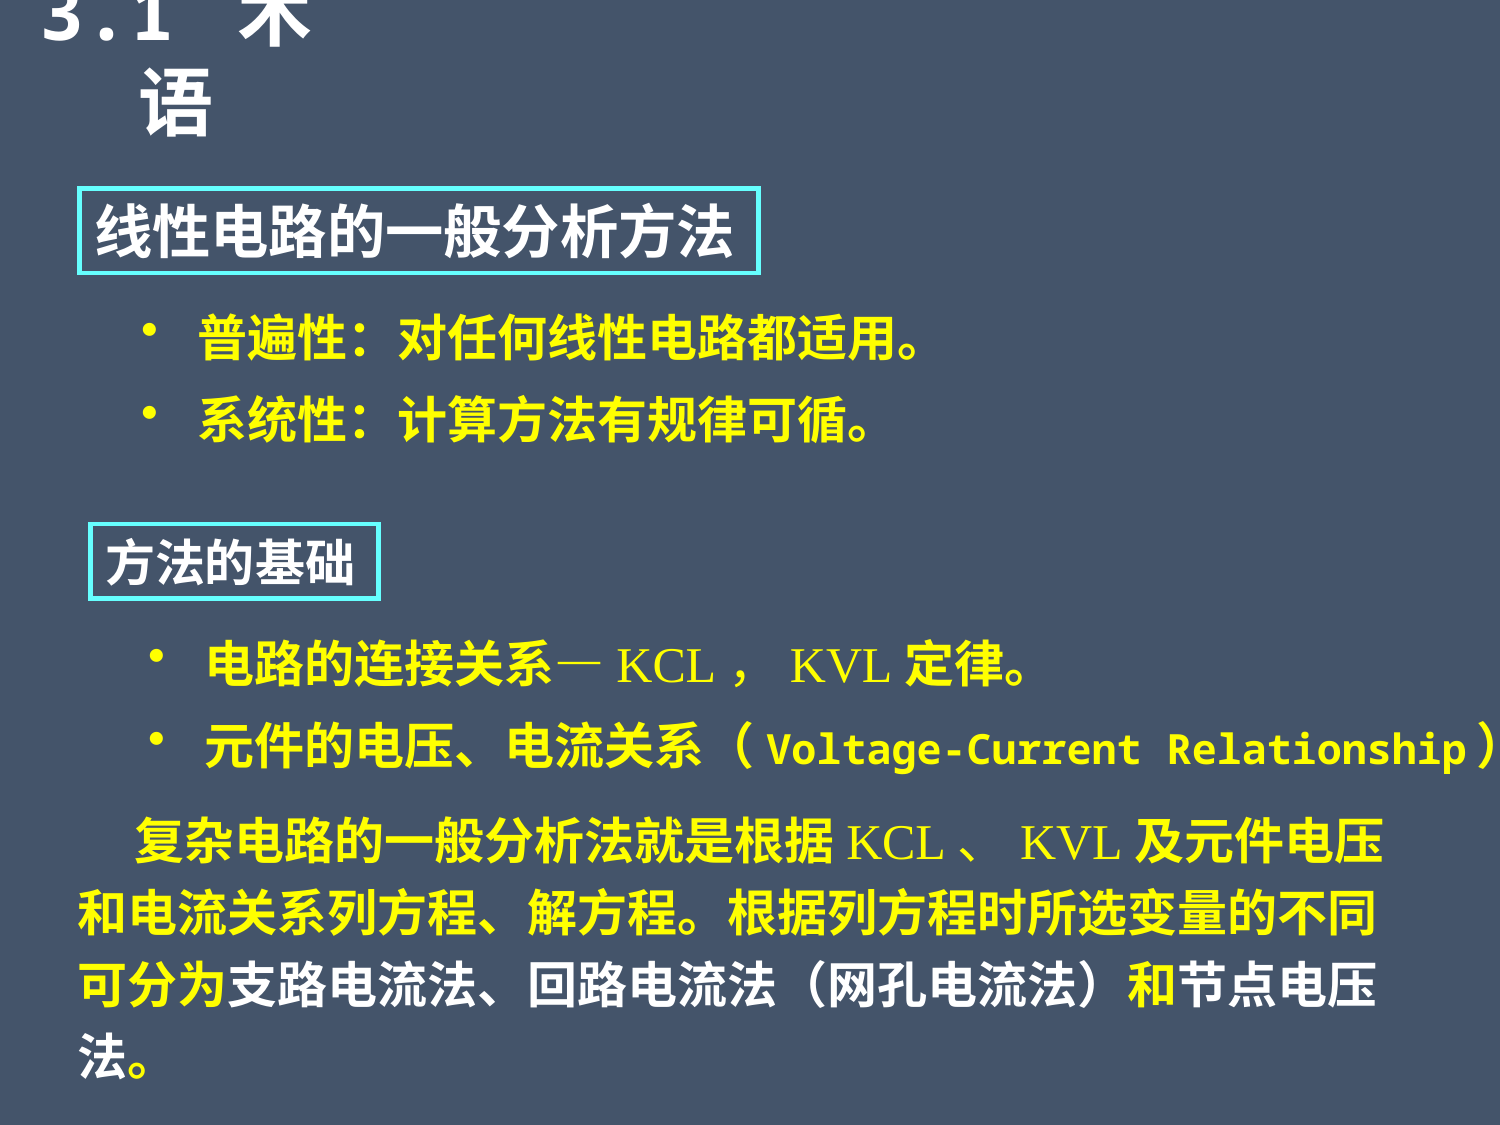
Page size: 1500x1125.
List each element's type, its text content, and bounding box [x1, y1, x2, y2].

text_box 3.1 术语 [0, 0, 353, 153]
text_box 复杂电路的一般分析法就是根据KCL、KVL及元件电压和电流关系列方程、解方程。根据列方程时所选变量的不同可分为支路电流法、回路电流法（网孔电流法）和节点电压法。 [62, 790, 1438, 1093]
text_box 电路的连接关系—KCL，KVL定律。 [133, 624, 1339, 700]
text_box 方法的基础 [90, 524, 379, 599]
text_box 元件的电压、电流关系（Voltage-Current Relationship）。 [133, 707, 1500, 783]
text_box 系统性：计算方法有规律可循。 [126, 381, 974, 457]
text_box 线性电路的一般分析方法 [79, 188, 759, 273]
text_box 普遍性：对任何线性电路都适用。 [126, 298, 974, 374]
